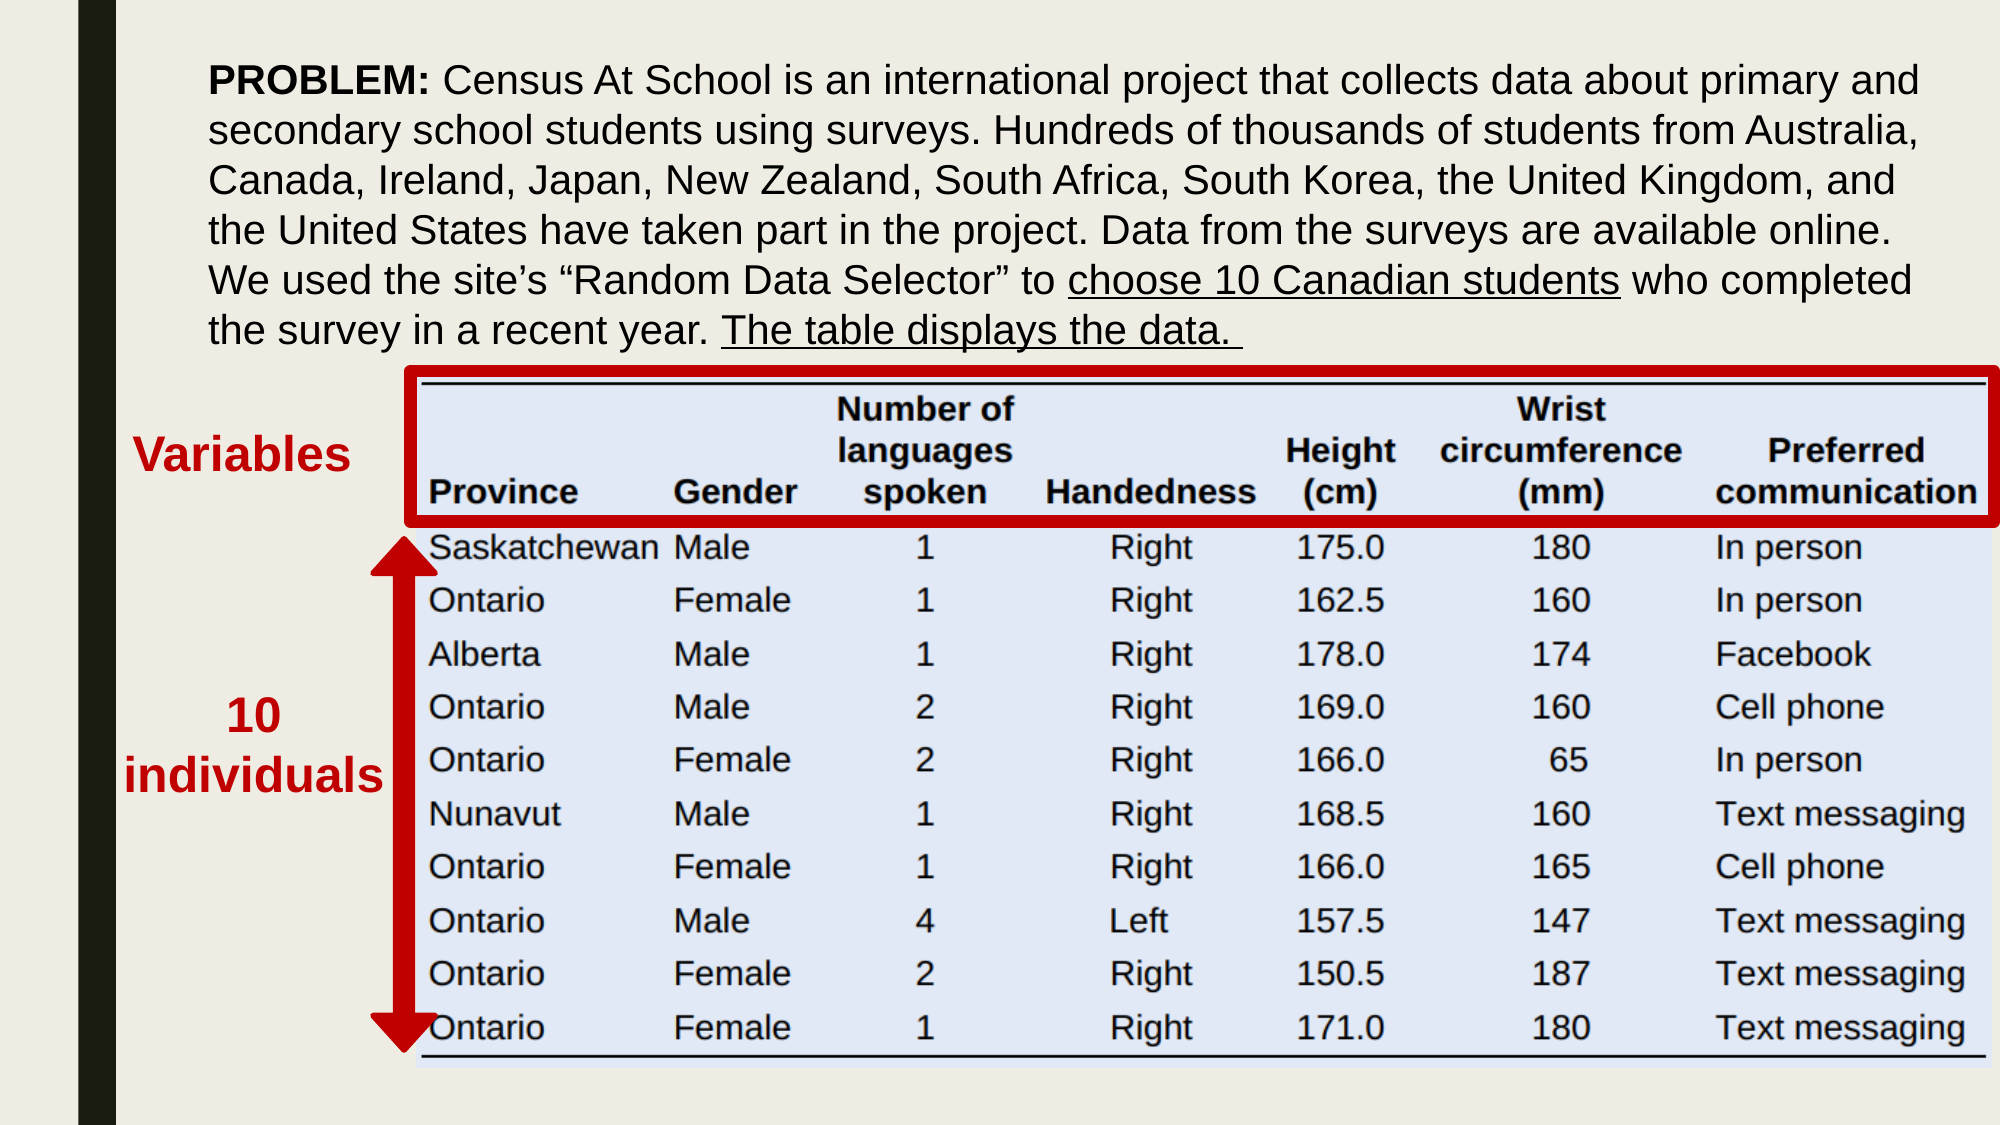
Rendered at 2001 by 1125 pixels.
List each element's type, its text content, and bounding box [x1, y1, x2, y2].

text_box [370, 536, 416, 675]
text_box [408, 368, 1997, 524]
text_box 10 individuals [80, 675, 416, 811]
text_box [370, 811, 416, 1053]
text_box Variables [117, 413, 374, 489]
picture [416, 371, 1992, 1068]
text_box PROBLEM: Census At School is an international project that collects data about primary and secondary school students using surveys. Hundreds of thousands of students from Australia, Canada, Ireland, Japan, New Zealand, South Africa, South Korea, the United Kingdom, and the United States have taken part in the project. Data from the surveys are available online. We used the site’s “Random Data Selector” to choose 10 Canadian students who completed the survey in a recent year. The table displays the data. [193, 45, 1980, 410]
